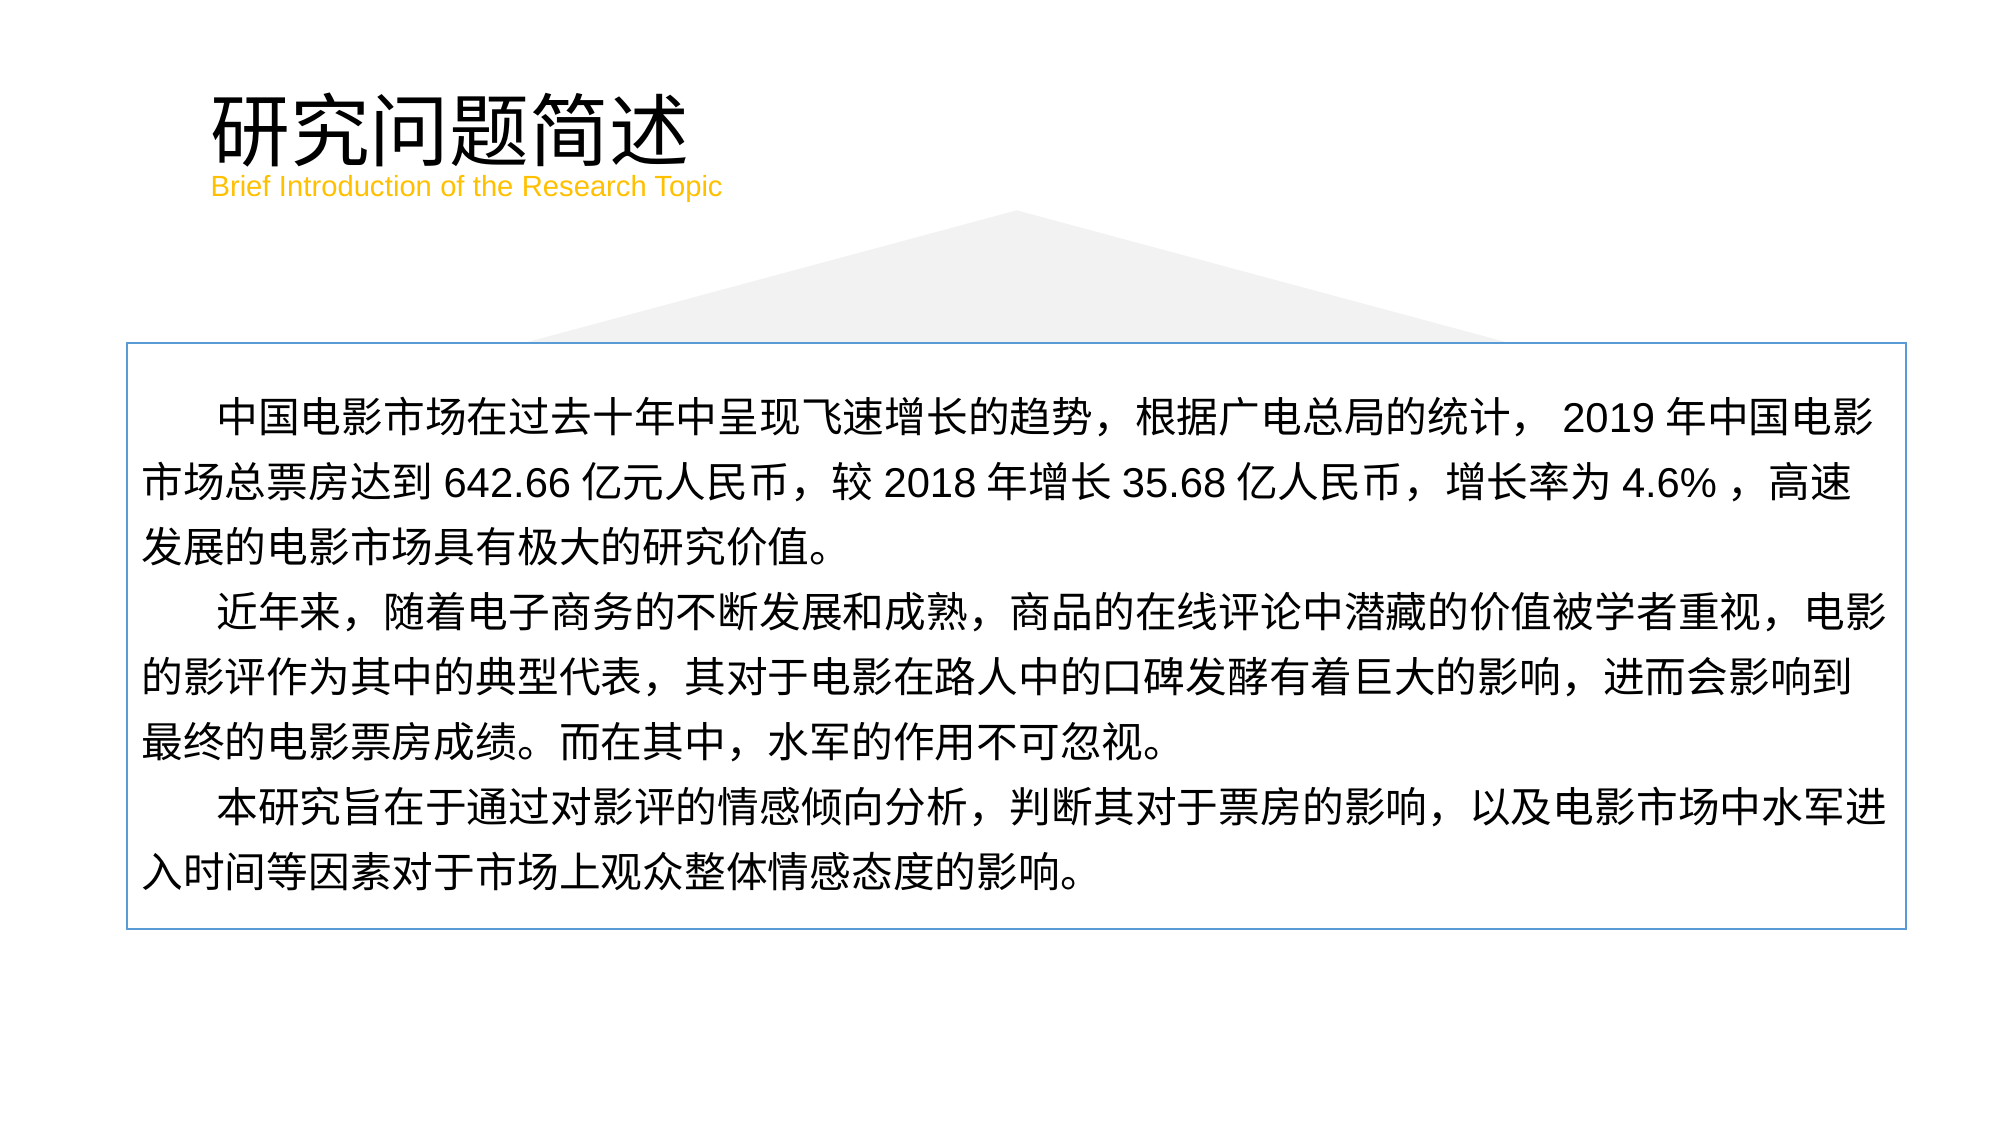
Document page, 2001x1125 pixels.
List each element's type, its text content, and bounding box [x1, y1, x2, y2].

text_box 研究问题简述 [195, 84, 1786, 186]
text_box Brief Introduction of the Research Topic [195, 159, 886, 210]
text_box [126, 210, 1907, 929]
